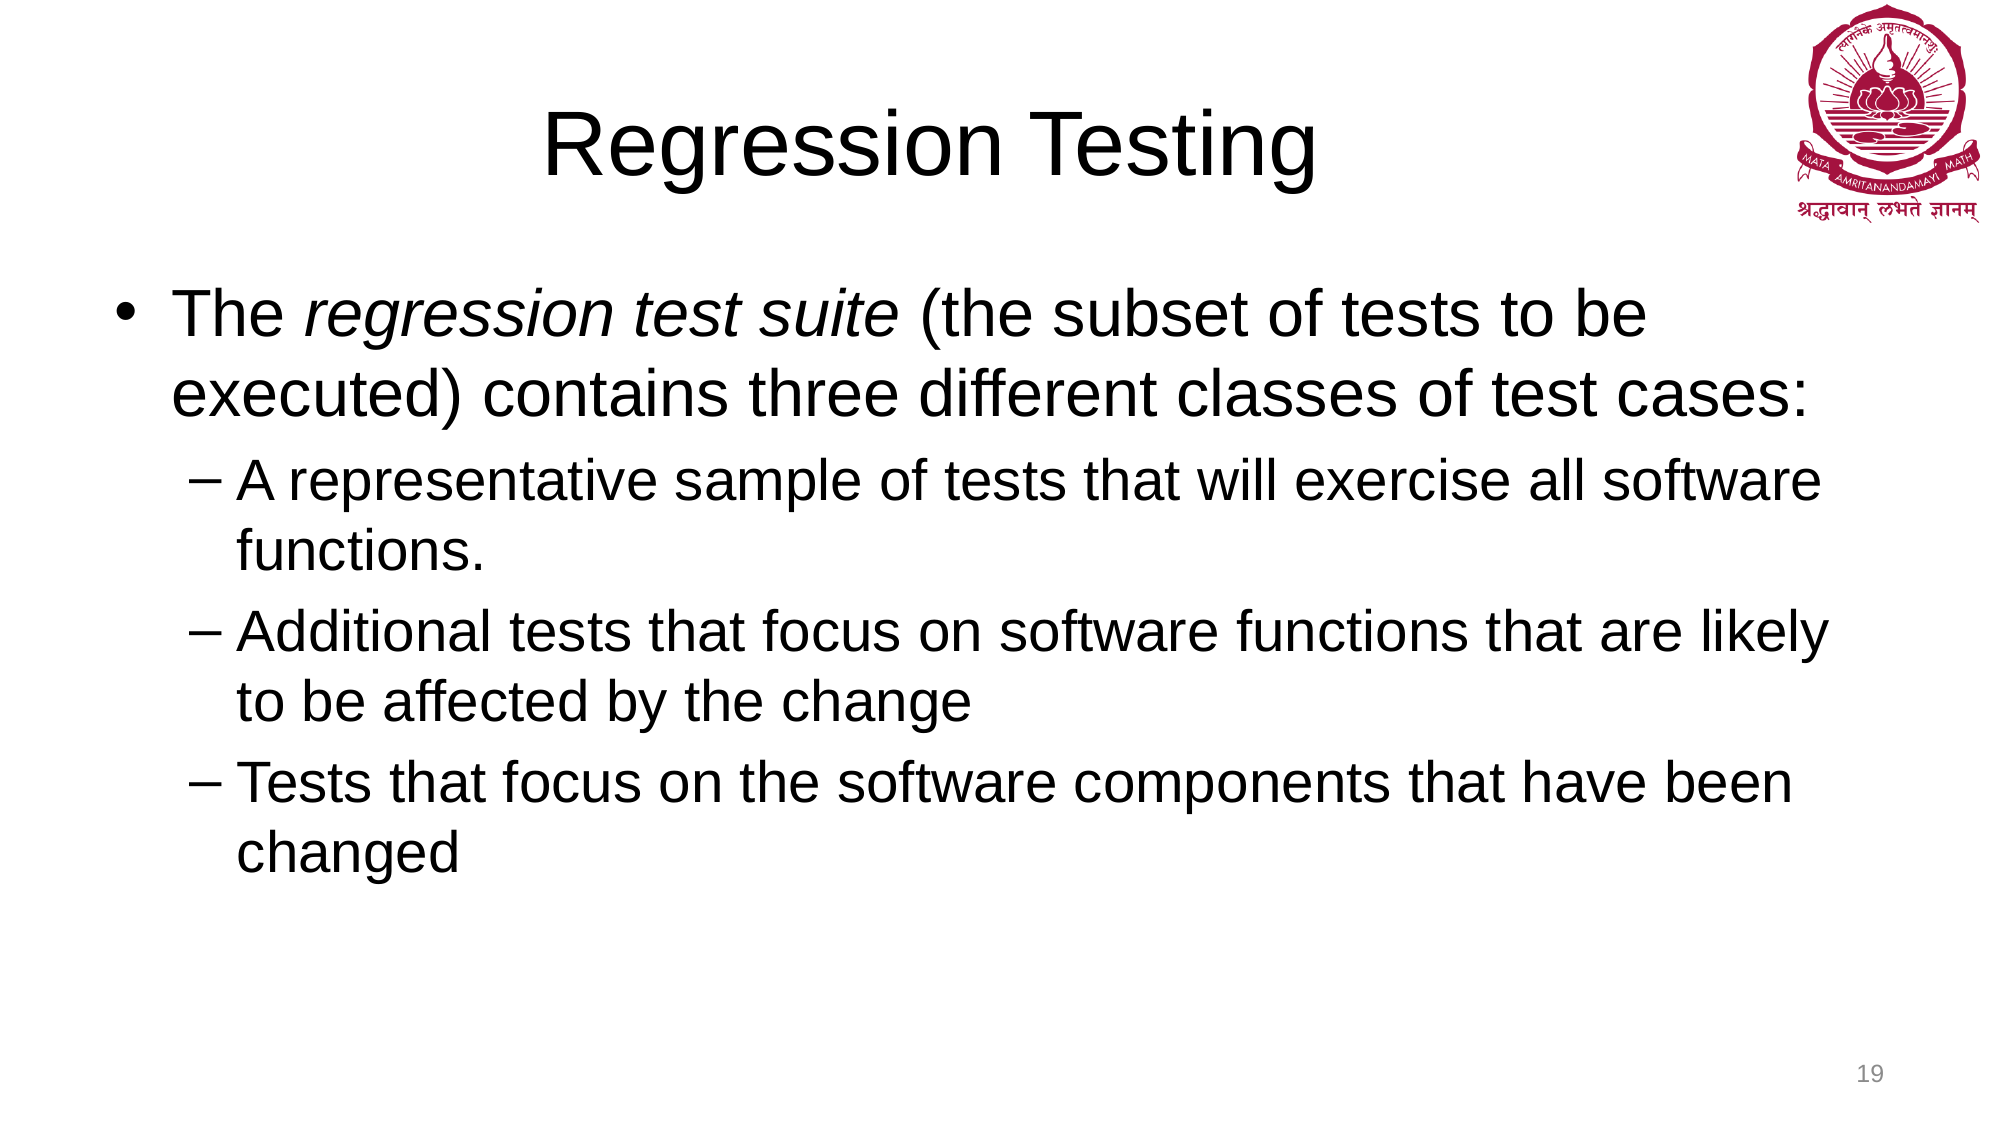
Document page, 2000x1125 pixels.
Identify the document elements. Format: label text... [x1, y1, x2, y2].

slide_number 19 [1432, 1042, 1900, 1103]
list The regression test suite (the subset of tests to be executed) contains three different classes of test cases: A representative sample of tests that will exercise all software functions. Additional tests that focus on software functions that are likely to be affected by the change Tests that focus on the software components that have been changed [99, 262, 1900, 1005]
picture [1776, 1, 2000, 225]
title Regression Testing [99, 45, 1763, 233]
